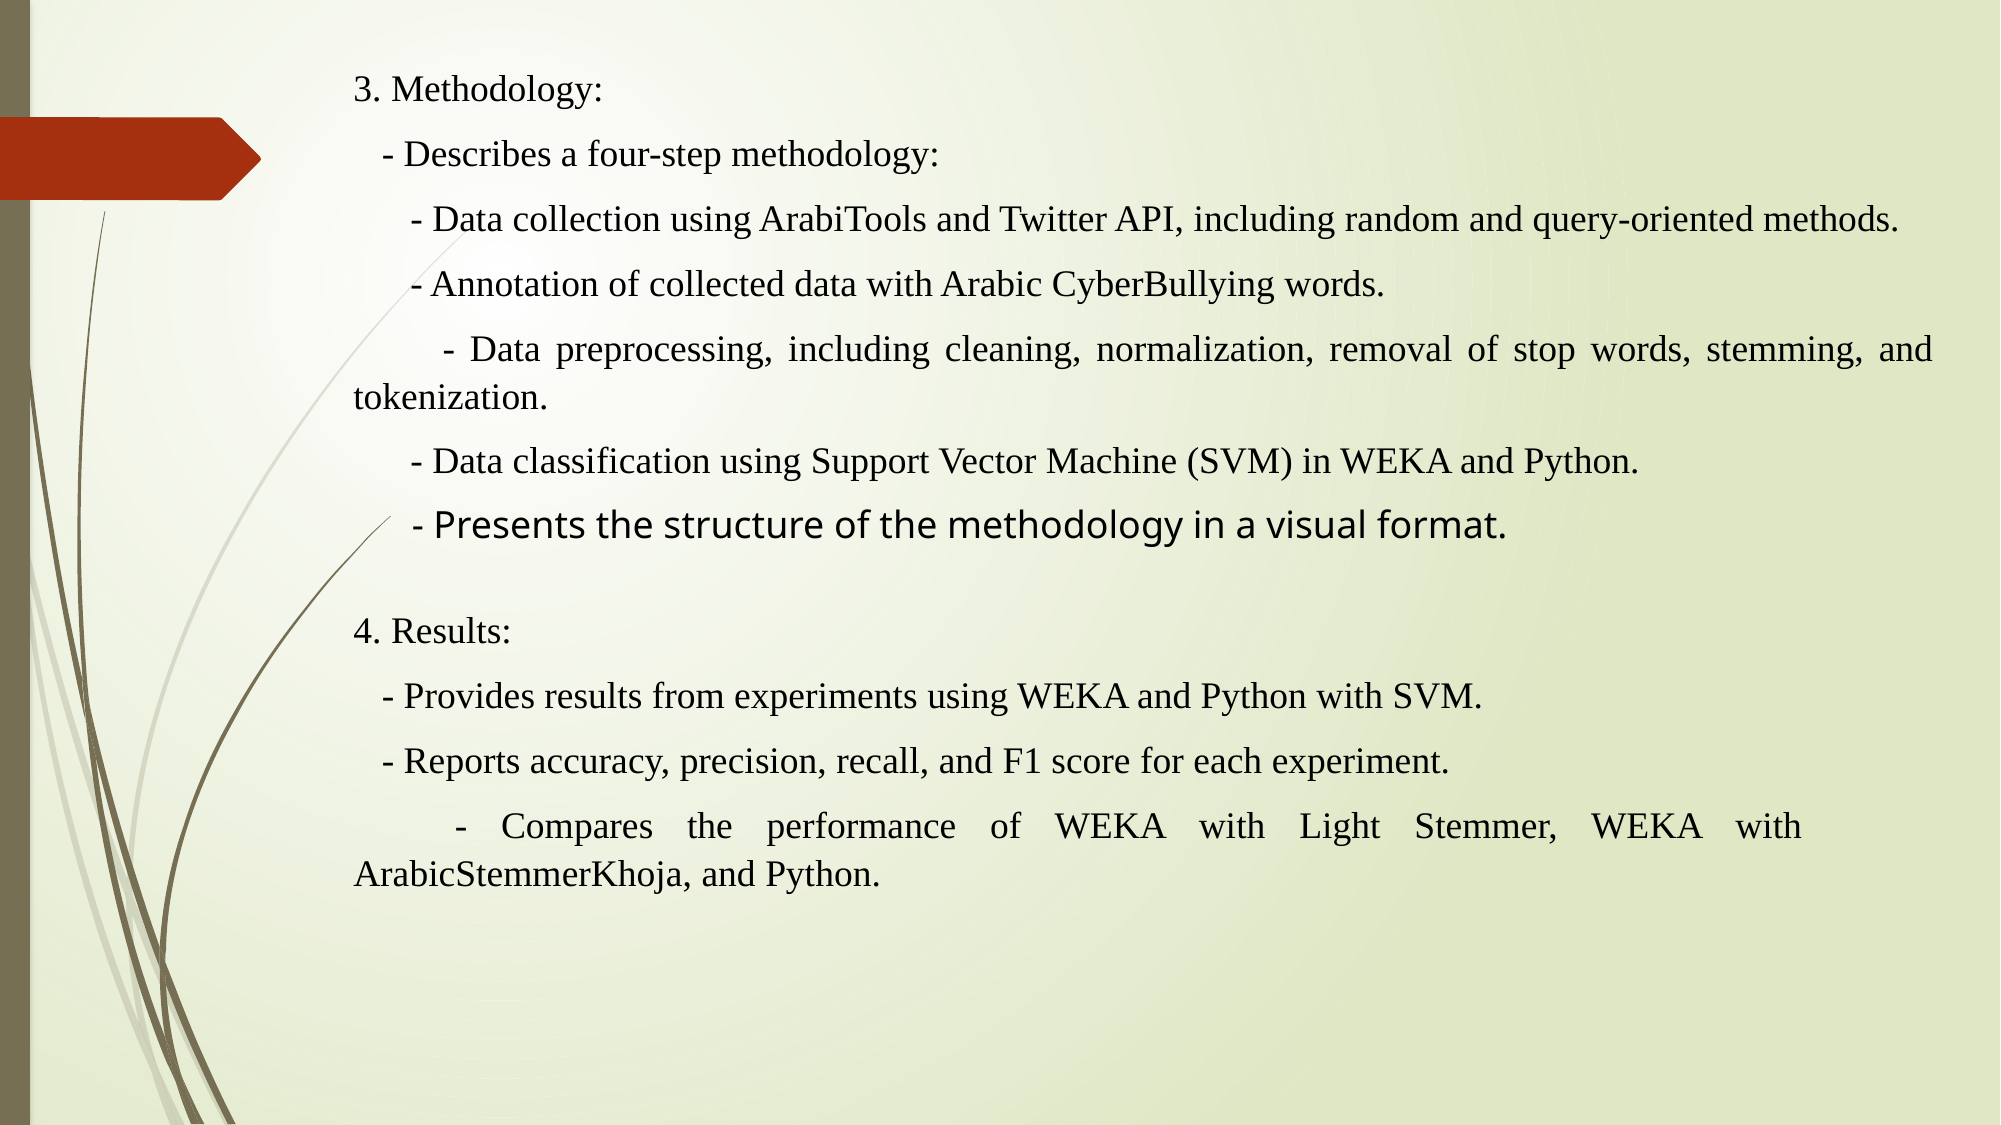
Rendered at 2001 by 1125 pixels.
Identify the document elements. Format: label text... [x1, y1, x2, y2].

text_box 4. Results: - Provides results from experiments using WEKA and Python with SVM. - Reports accuracy, precision, recall, and F1 score for each experiment. - Compares the performance of WEKA with Light Stemmer, WEKA with ArabicStemmerKhoja, and Python. [338, 595, 1819, 902]
text_box 3. Methodology: - Describes a four-step methodology: - Data collection using ArabiTools and Twitter API, including random and query-oriented methods. - Annotation of collected data with Arabic CyberBullying words. - Data preprocessing, including cleaning, normalization, removal of stop words, stemming, and tokenization. - Data classification using Support Vector Machine (SVM) in WEKA and Python. - Presents the structure of the methodology in a visual format. [338, 53, 1950, 603]
